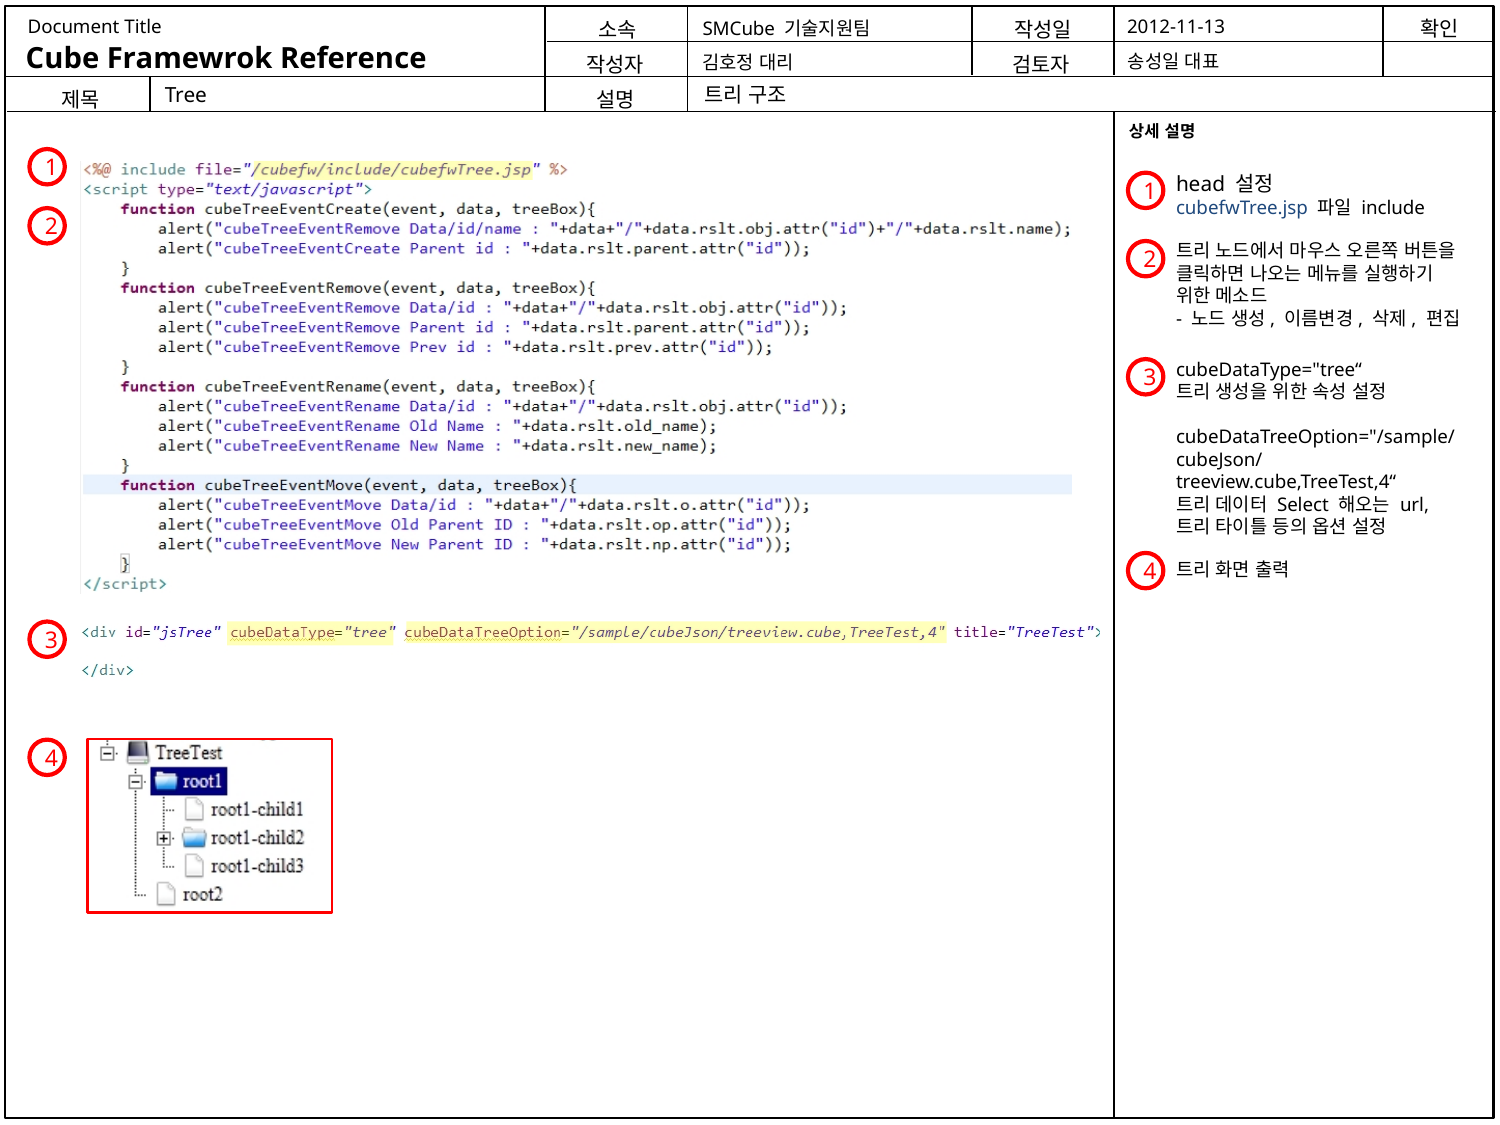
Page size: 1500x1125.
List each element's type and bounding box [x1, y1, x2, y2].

picture [88, 739, 331, 912]
text_box [5, 5, 1497, 1118]
picture [80, 623, 1100, 681]
